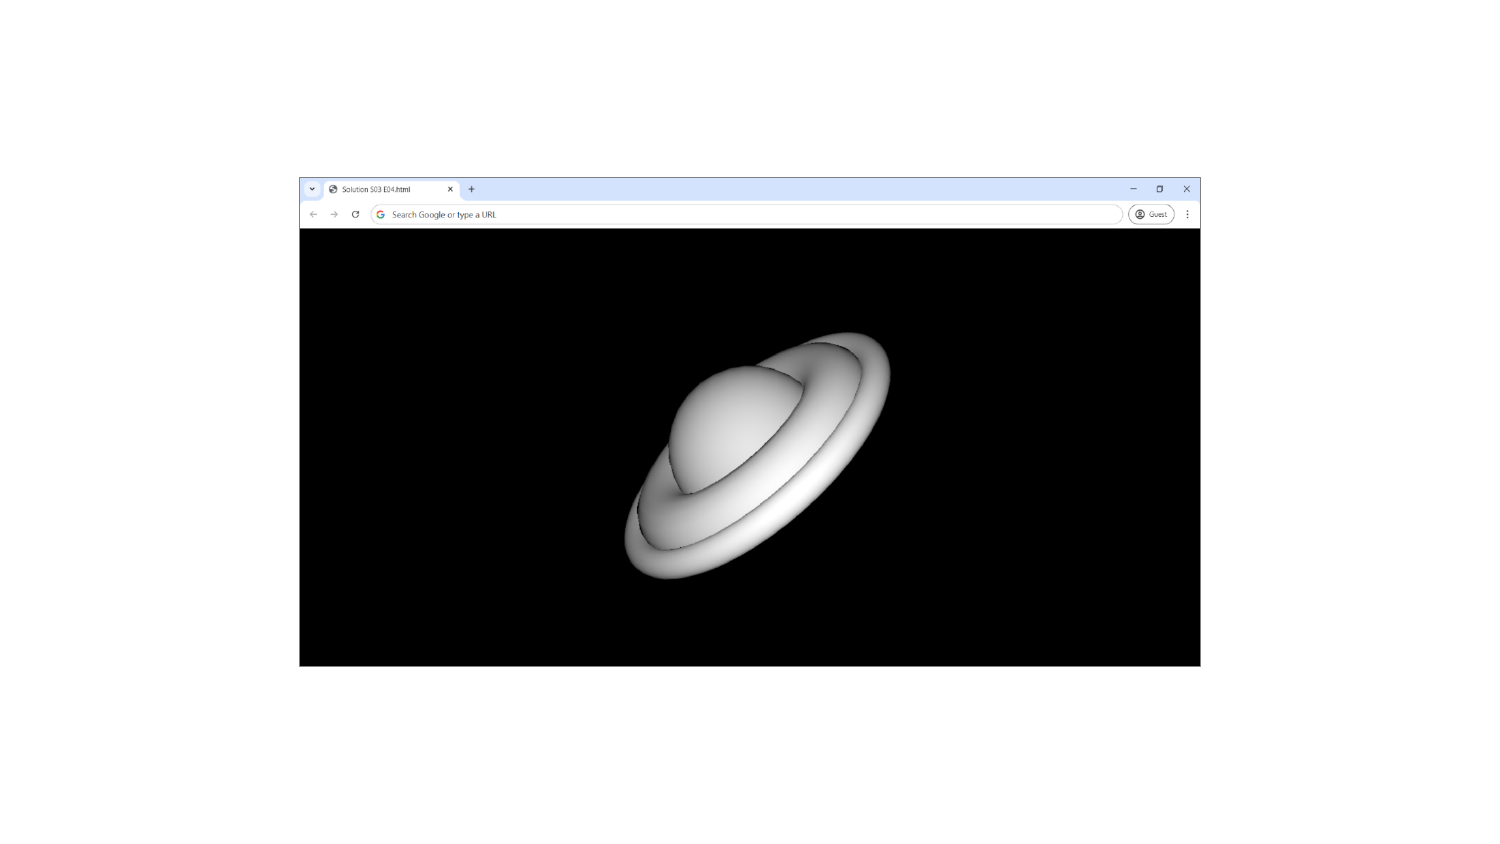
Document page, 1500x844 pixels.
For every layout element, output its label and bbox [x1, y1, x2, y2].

picture [299, 177, 1201, 667]
